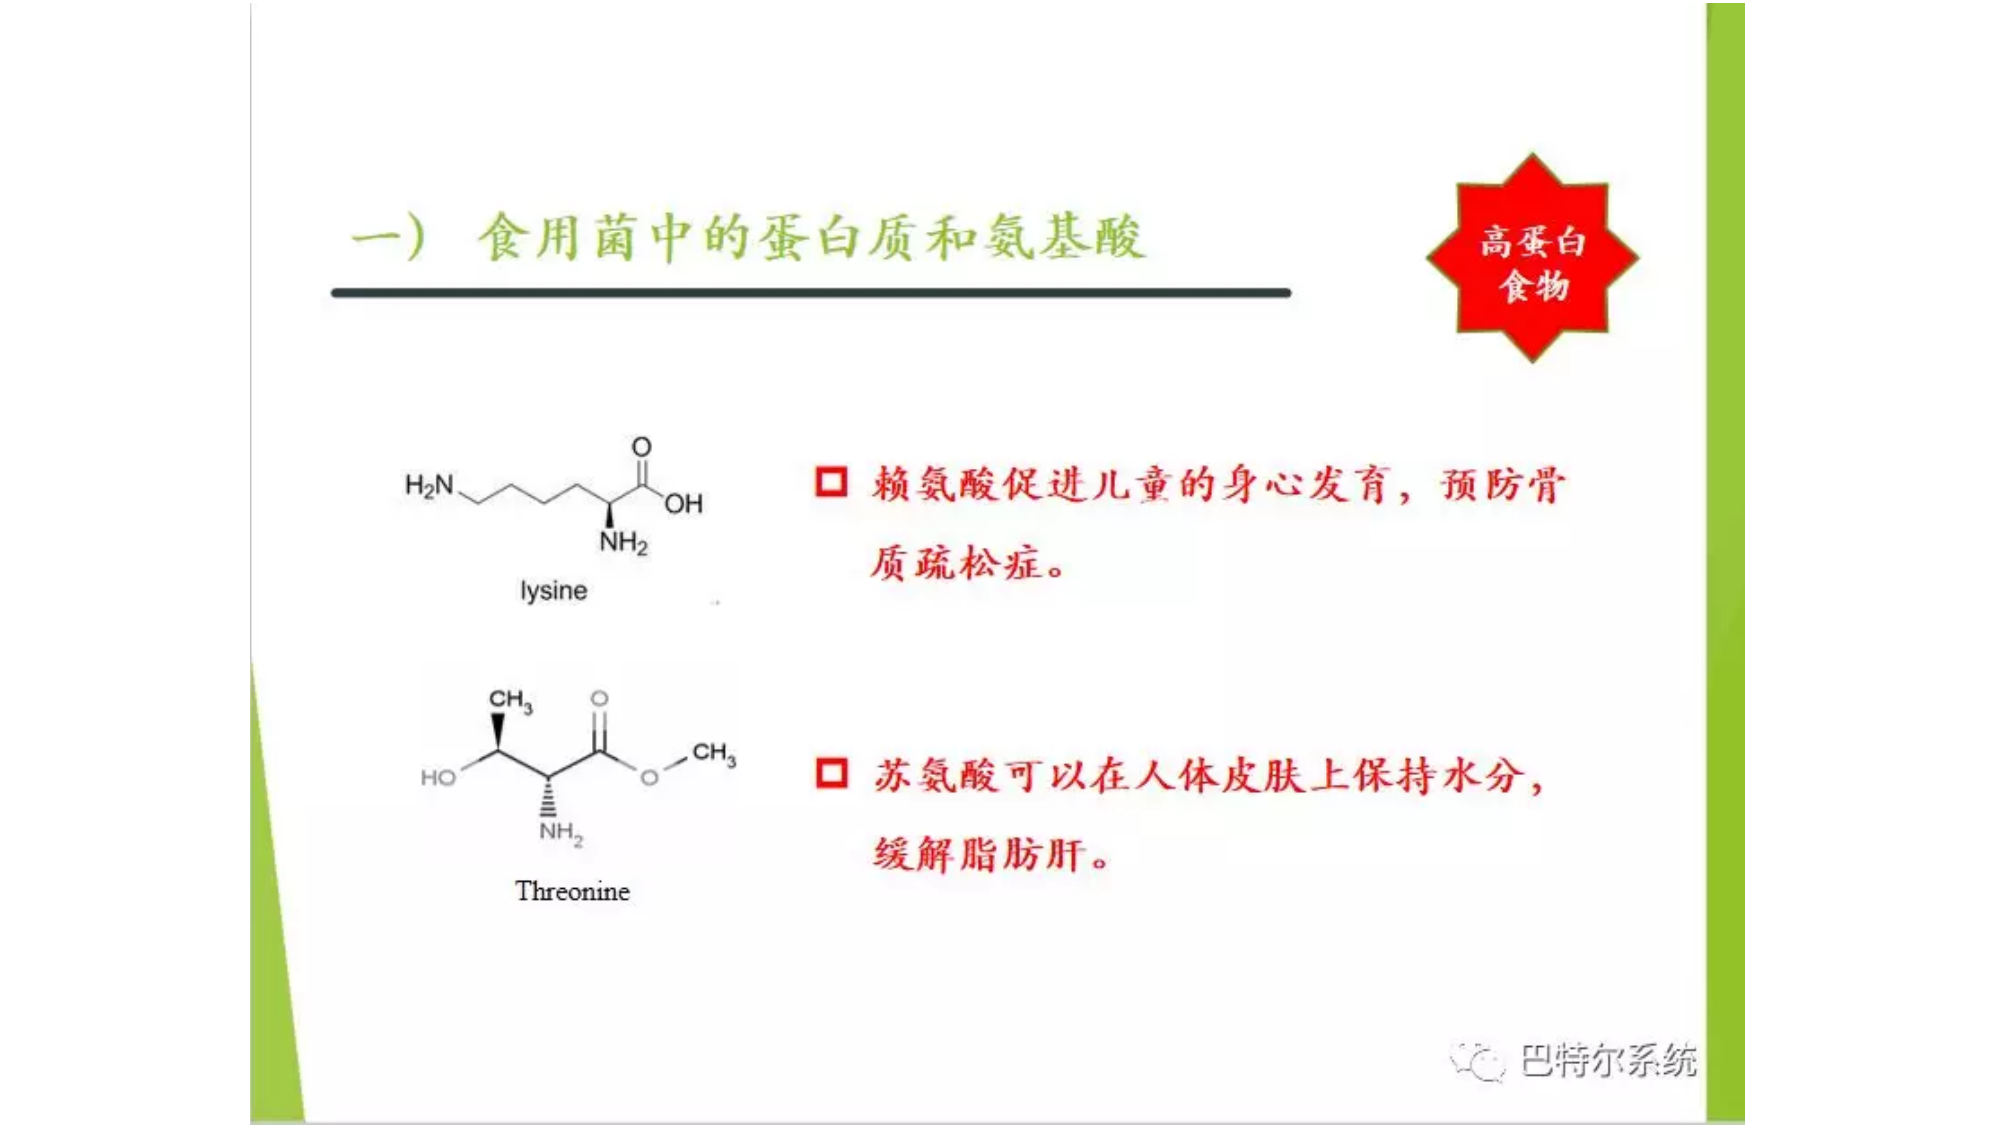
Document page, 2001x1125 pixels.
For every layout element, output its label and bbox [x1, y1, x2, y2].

picture [250, 3, 1745, 1125]
